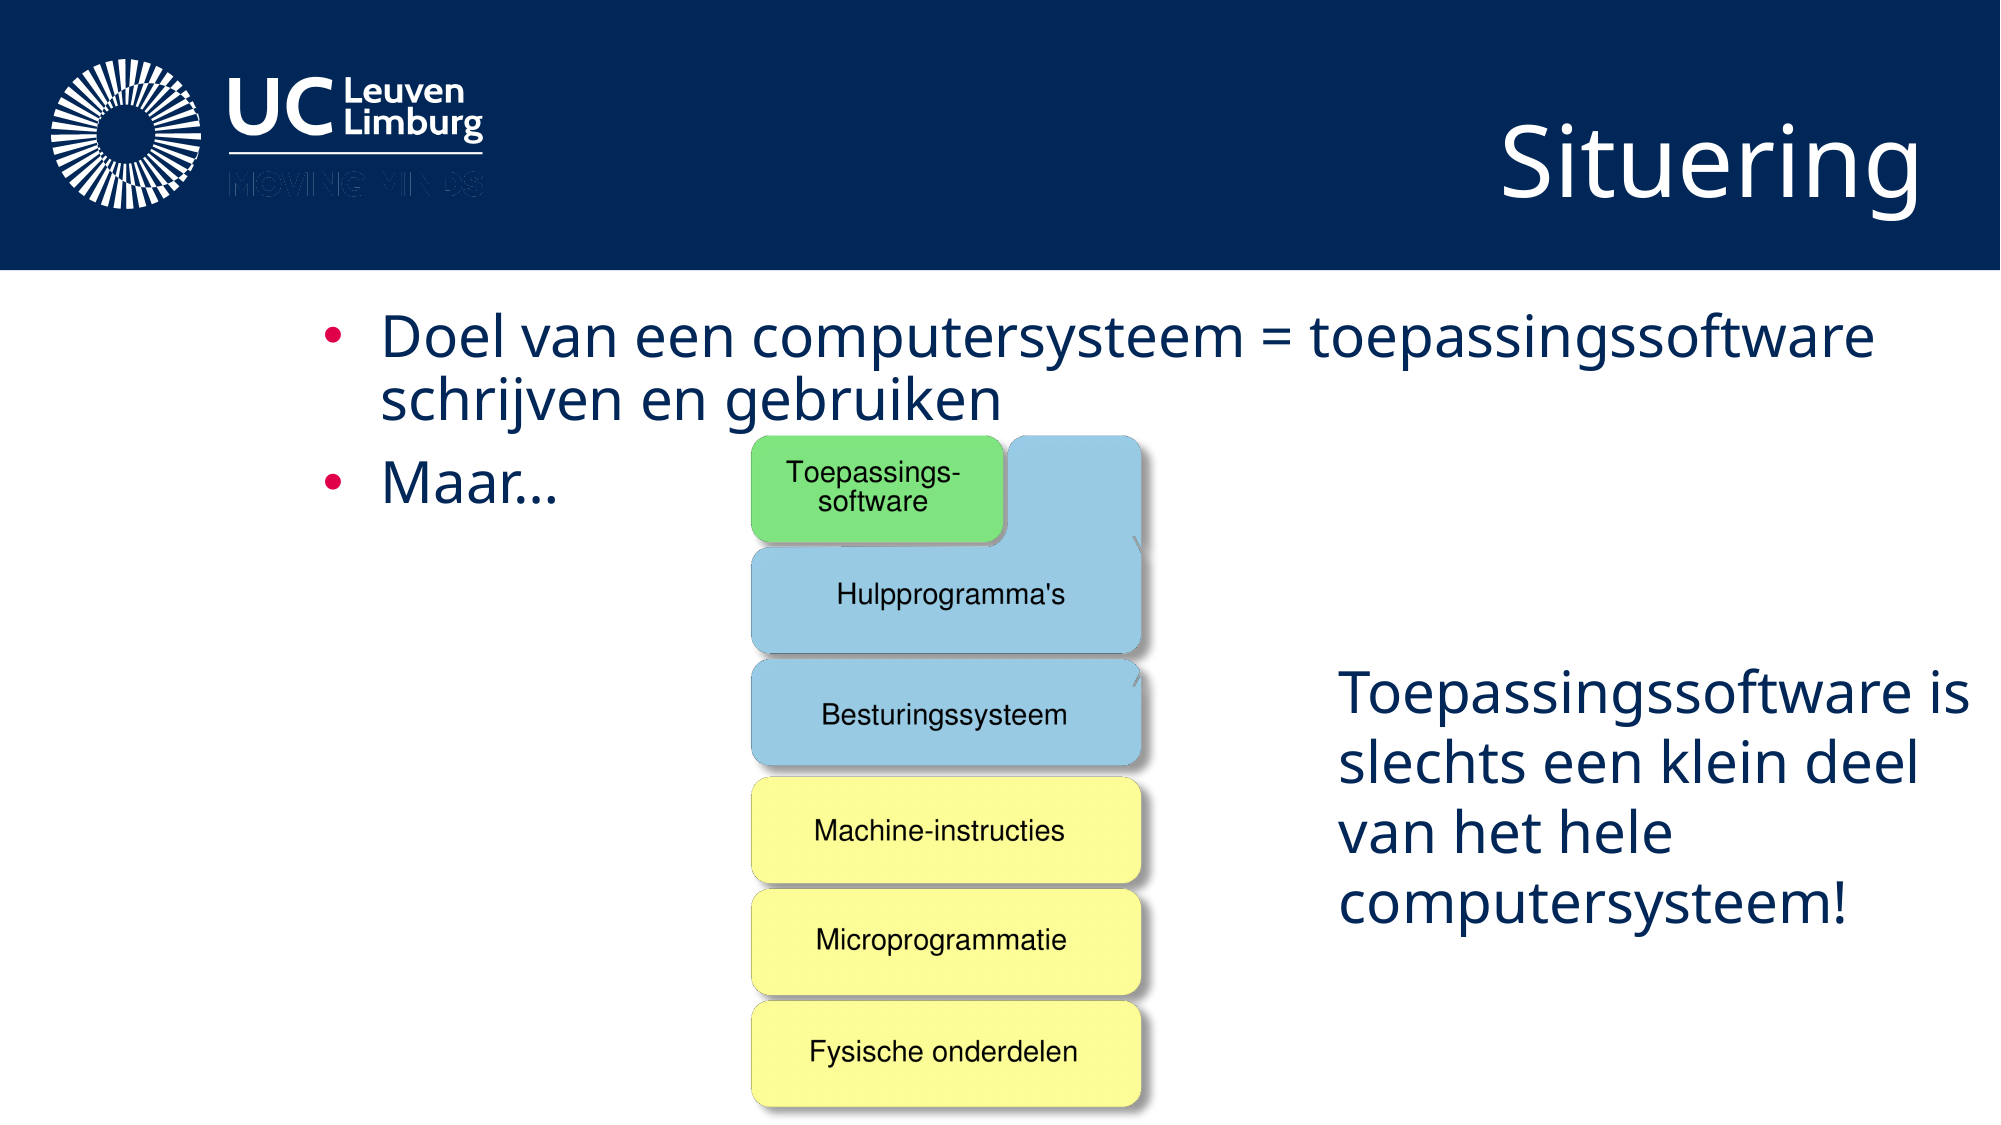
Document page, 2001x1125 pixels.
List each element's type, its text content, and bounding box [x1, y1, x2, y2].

picture [748, 431, 1144, 1109]
title Situering [307, 59, 1940, 271]
text_box Toepassingssoftware is slechts een klein deel van het hele computersysteem! [1324, 647, 2000, 942]
picture [51, 59, 307, 209]
list Doel van een computersysteem = toepassingssoftware schrijven en gebruiken Maar… [307, 299, 1940, 996]
